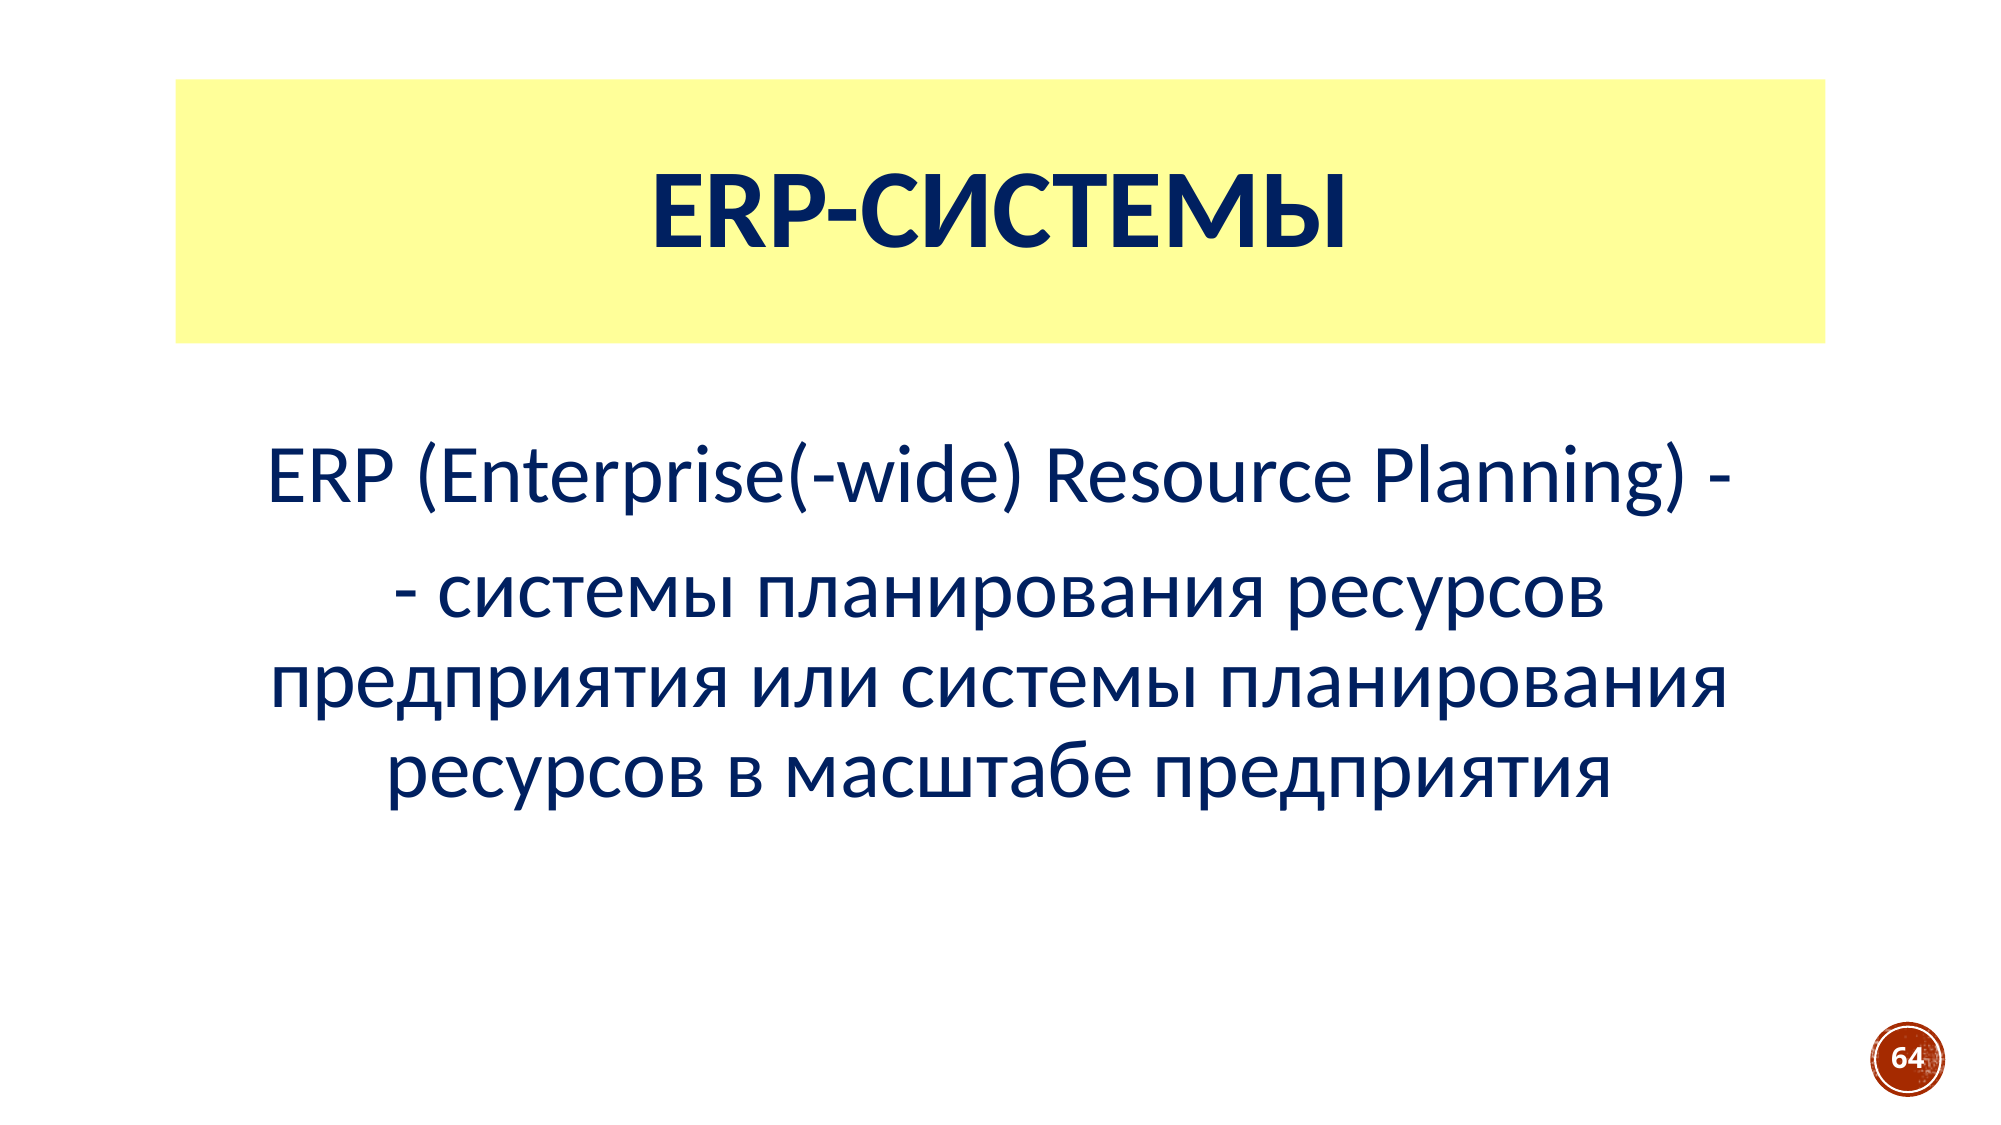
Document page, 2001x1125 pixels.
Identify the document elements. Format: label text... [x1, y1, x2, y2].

list ERP (Enterprise(-wide) Resource Planning) - - системы планирования ресурсов предприятия или системы планирования ресурсов в масштабе предприятия [175, 348, 1826, 1013]
slide_number 64 [1855, 1028, 1961, 1089]
title ERP-системы [175, 79, 1826, 344]
